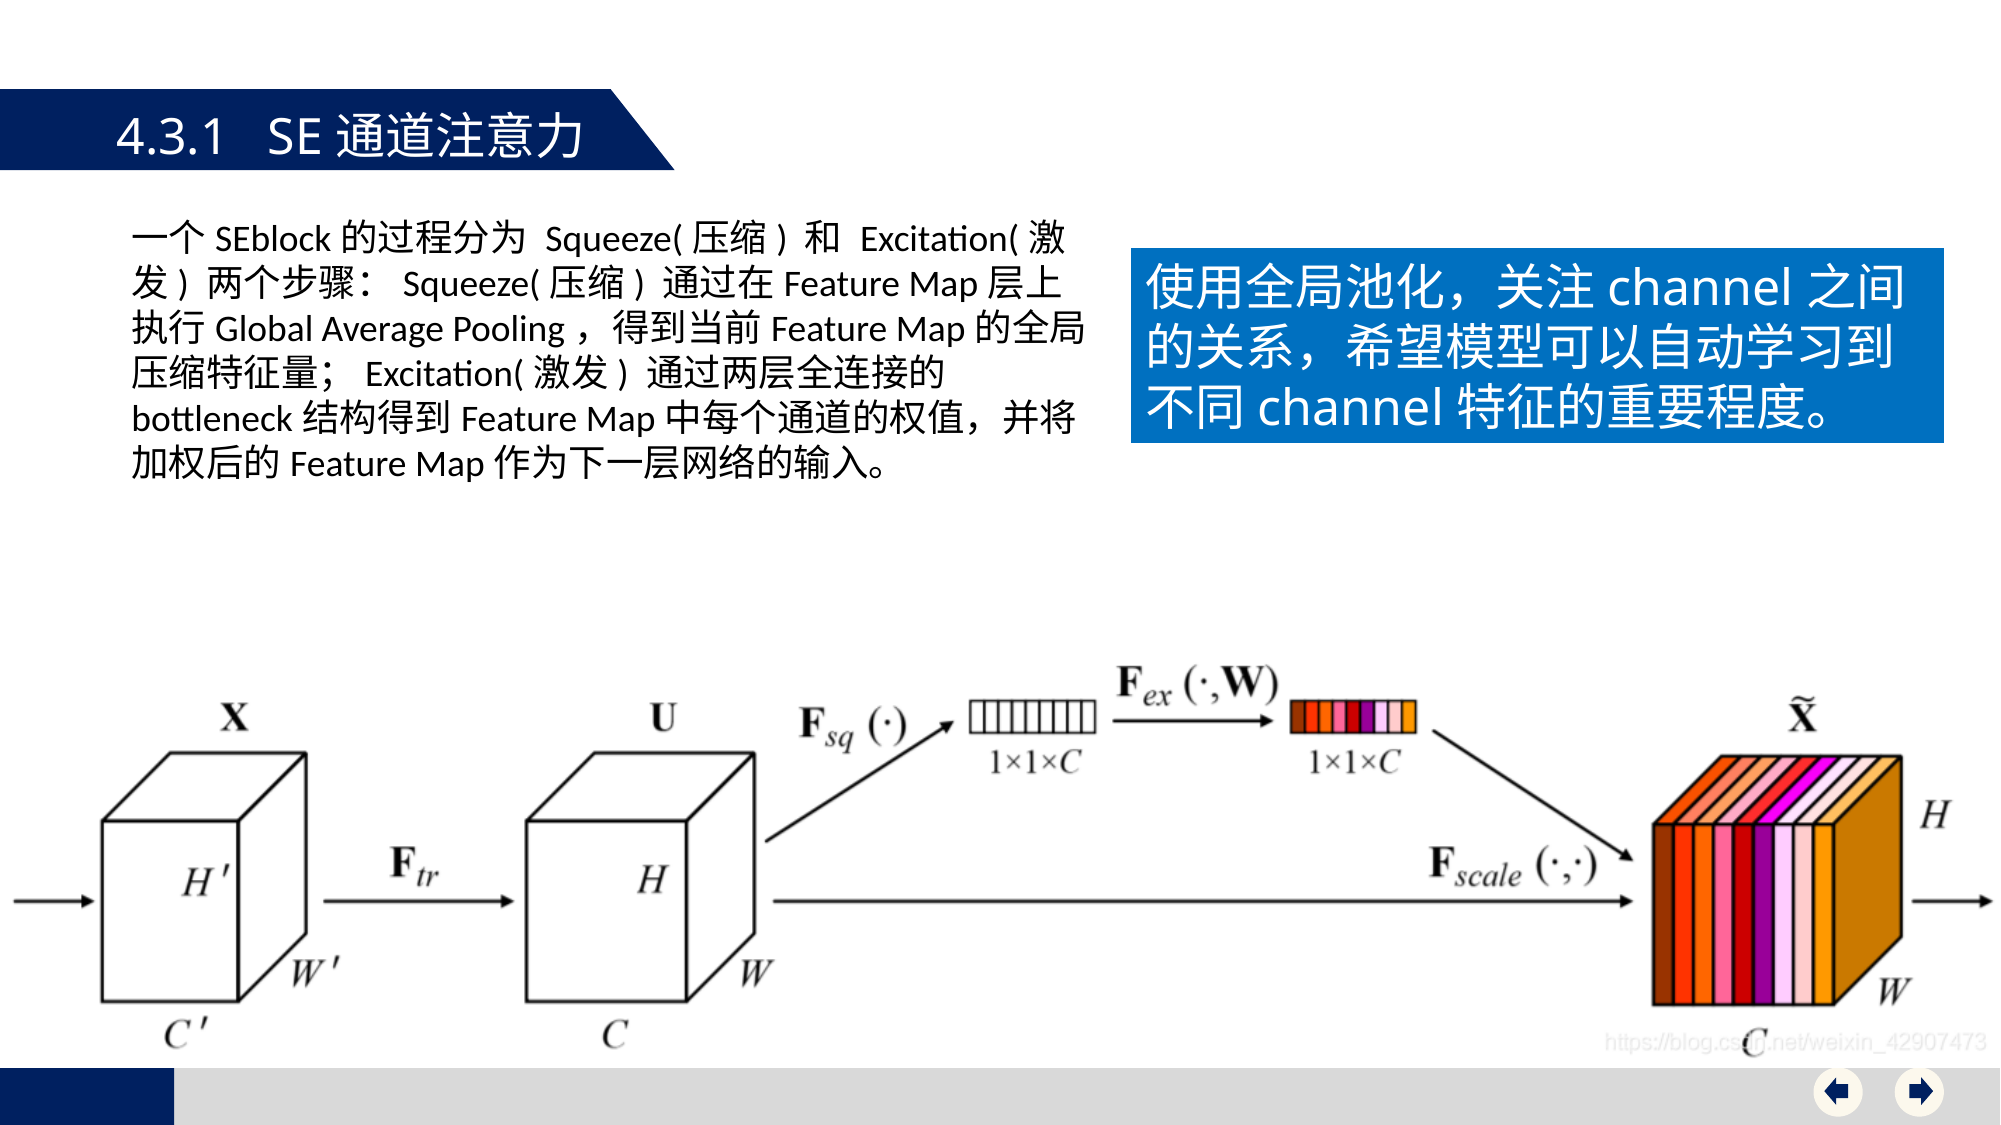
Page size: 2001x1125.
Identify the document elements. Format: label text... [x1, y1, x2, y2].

text_box 使用全局池化，关注channel之间的关系，希望模型可以自动学习到不同channel特征的重要程度。 [1131, 248, 1944, 443]
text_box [1894, 1068, 1944, 1117]
text_box 一个SEblock的过程分为 Squeeze(压缩) 和 Excitation(激发) 两个步骤：Squeeze(压缩) 通过在Feature Map层上执行Global Average Pooling，得到当前Feature Map的全局压缩特征量；Excitation(激发) 通过两层全连接的bottleneck结构得到Feature Map中每个通道的权值，并将加权后的Feature Map作为下一层网络的输入。 [116, 206, 1106, 492]
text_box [1813, 1068, 1863, 1117]
picture [0, 652, 2000, 1068]
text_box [0, 89, 675, 173]
